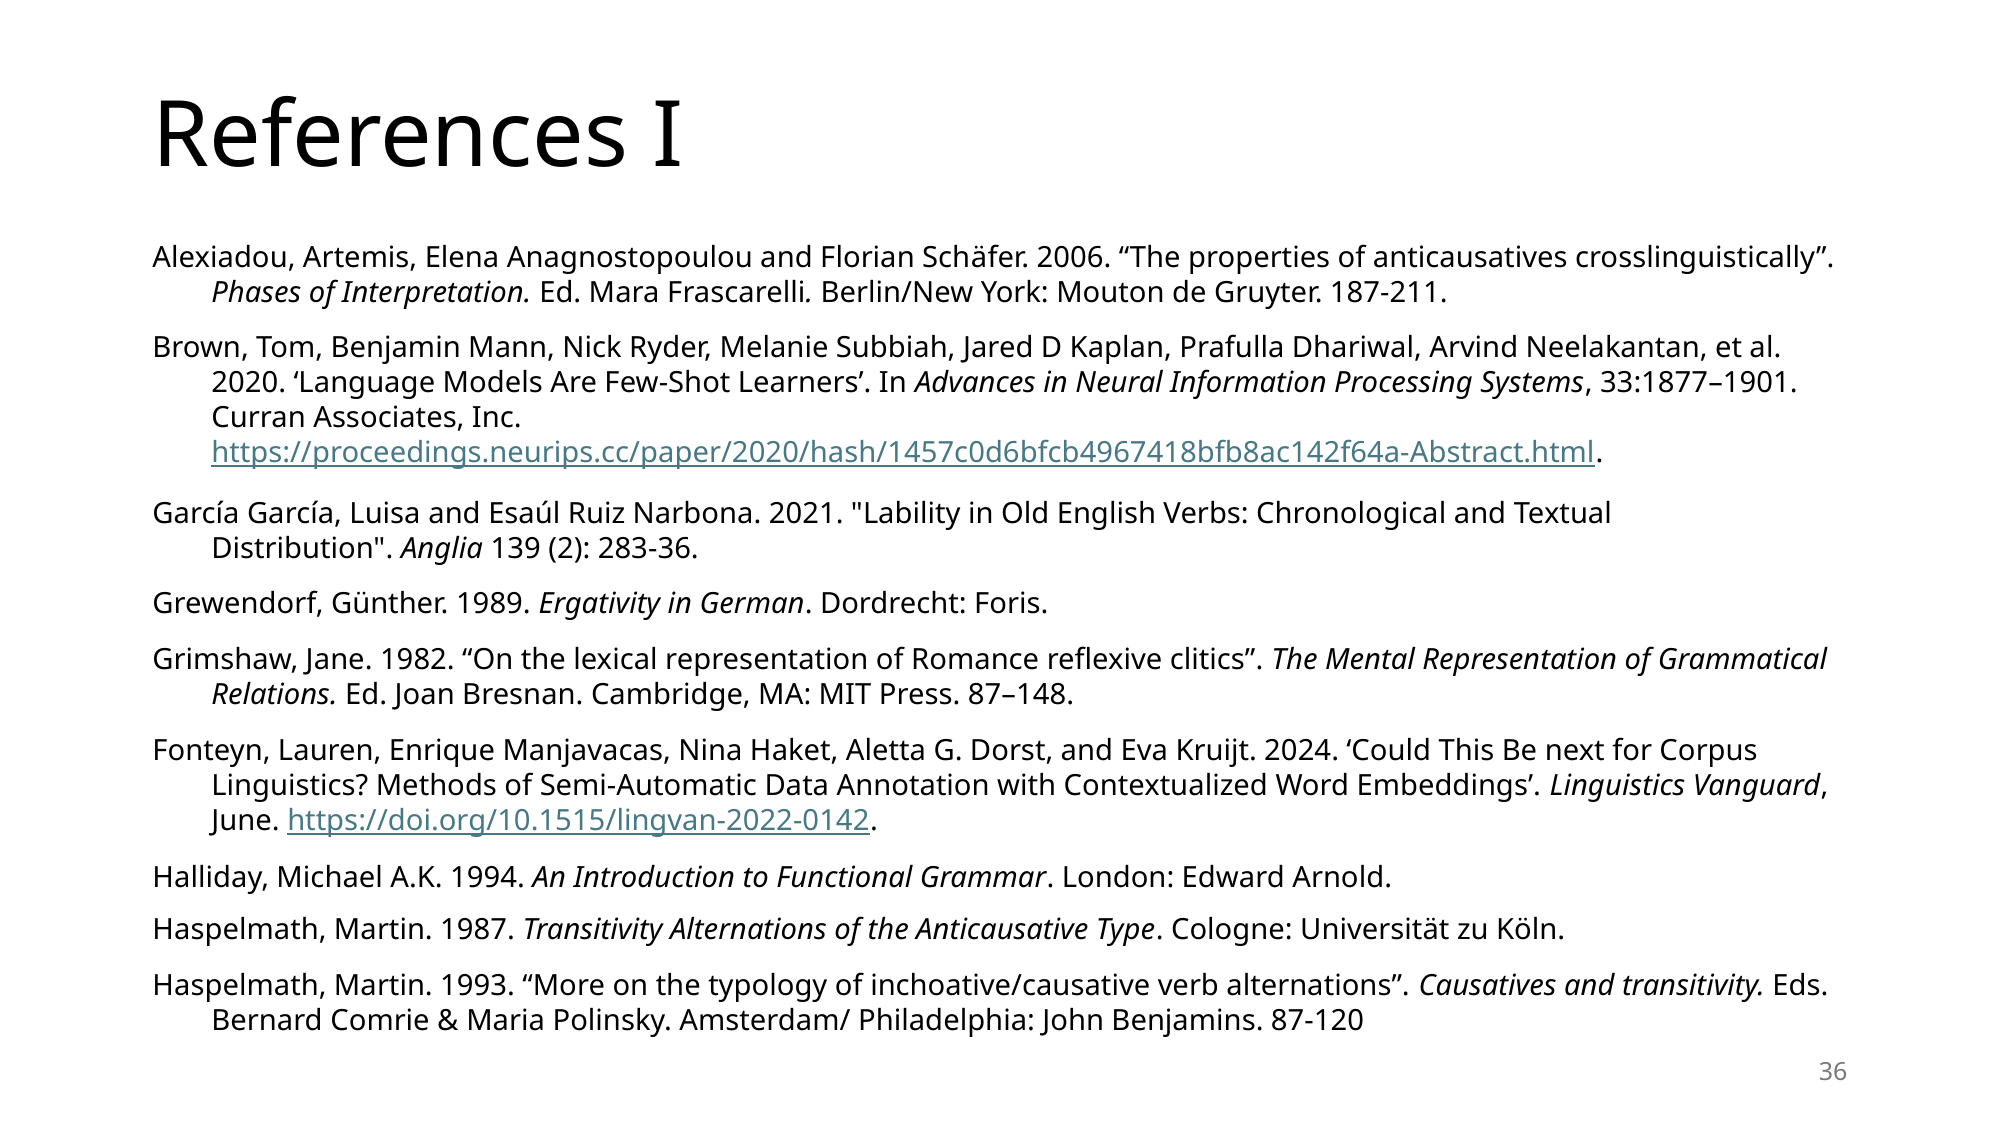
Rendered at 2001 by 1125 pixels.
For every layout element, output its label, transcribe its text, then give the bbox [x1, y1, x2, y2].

list Alexiadou, Artemis, Elena Anagnostopoulou and Florian Schäfer. 2006. “The properties of anticausatives crosslinguistically”. Phases of Interpretation. Ed. Mara Frascarelli. Berlin/New York: Mouton de Gruyter. 187-211. Brown, Tom, Benjamin Mann, Nick Ryder, Melanie Subbiah, Jared D Kaplan, Prafulla Dhariwal, Arvind Neelakantan, et al. 2020. ‘Language Models Are Few-Shot Learners’. In Advances in Neural Information Processing Systems, 33:1877–1901. Curran Associates, Inc. https://proceedings.neurips.cc/paper/2020/hash/1457c0d6bfcb4967418bfb8ac142f64a-Abstract.html. García García, Luisa and Esaúl Ruiz Narbona. 2021. "Lability in Old English Verbs: Chronological and Textual Distribution". Anglia 139 (2): 283-36. Grewendorf, Günther. 1989. Ergativity in German. Dordrecht: Foris. Grimshaw, Jane. 1982. “On the lexical representation of Romance reflexive clitics”. The Mental Representation of Grammatical Relations. Ed. Joan Bresnan. Cambridge, MA: MIT Press. 87–148. Fonteyn, Lauren, Enrique Manjavacas, Nina Haket, Aletta G. Dorst, and Eva Kruijt. 2024. ‘Could This Be next for Corpus Linguistics? Methods of Semi-Automatic Data Annotation with Contextualized Word Embeddings’. Linguistics Vanguard, June. https://doi.org/10.1515/lingvan-2022-0142. Halliday, Michael A.K. 1994. An Introduction to Functional Grammar. London: Edward Arnold. Haspelmath, Martin. 1987. Transitivity Alternations of the Anticausative Type. Cologne: Universität zu Köln. Haspelmath, Martin. 1993. “More on the typology of inchoative/causative verb alternations”. Causatives and transitivity. Eds. Bernard Comrie & Maria Polinsky. Amsterdam/ Philadelphia: John Benjamins. 87-120 [137, 230, 1863, 1043]
slide_number 36 [1412, 1042, 1863, 1103]
title References I [137, 27, 1863, 230]
